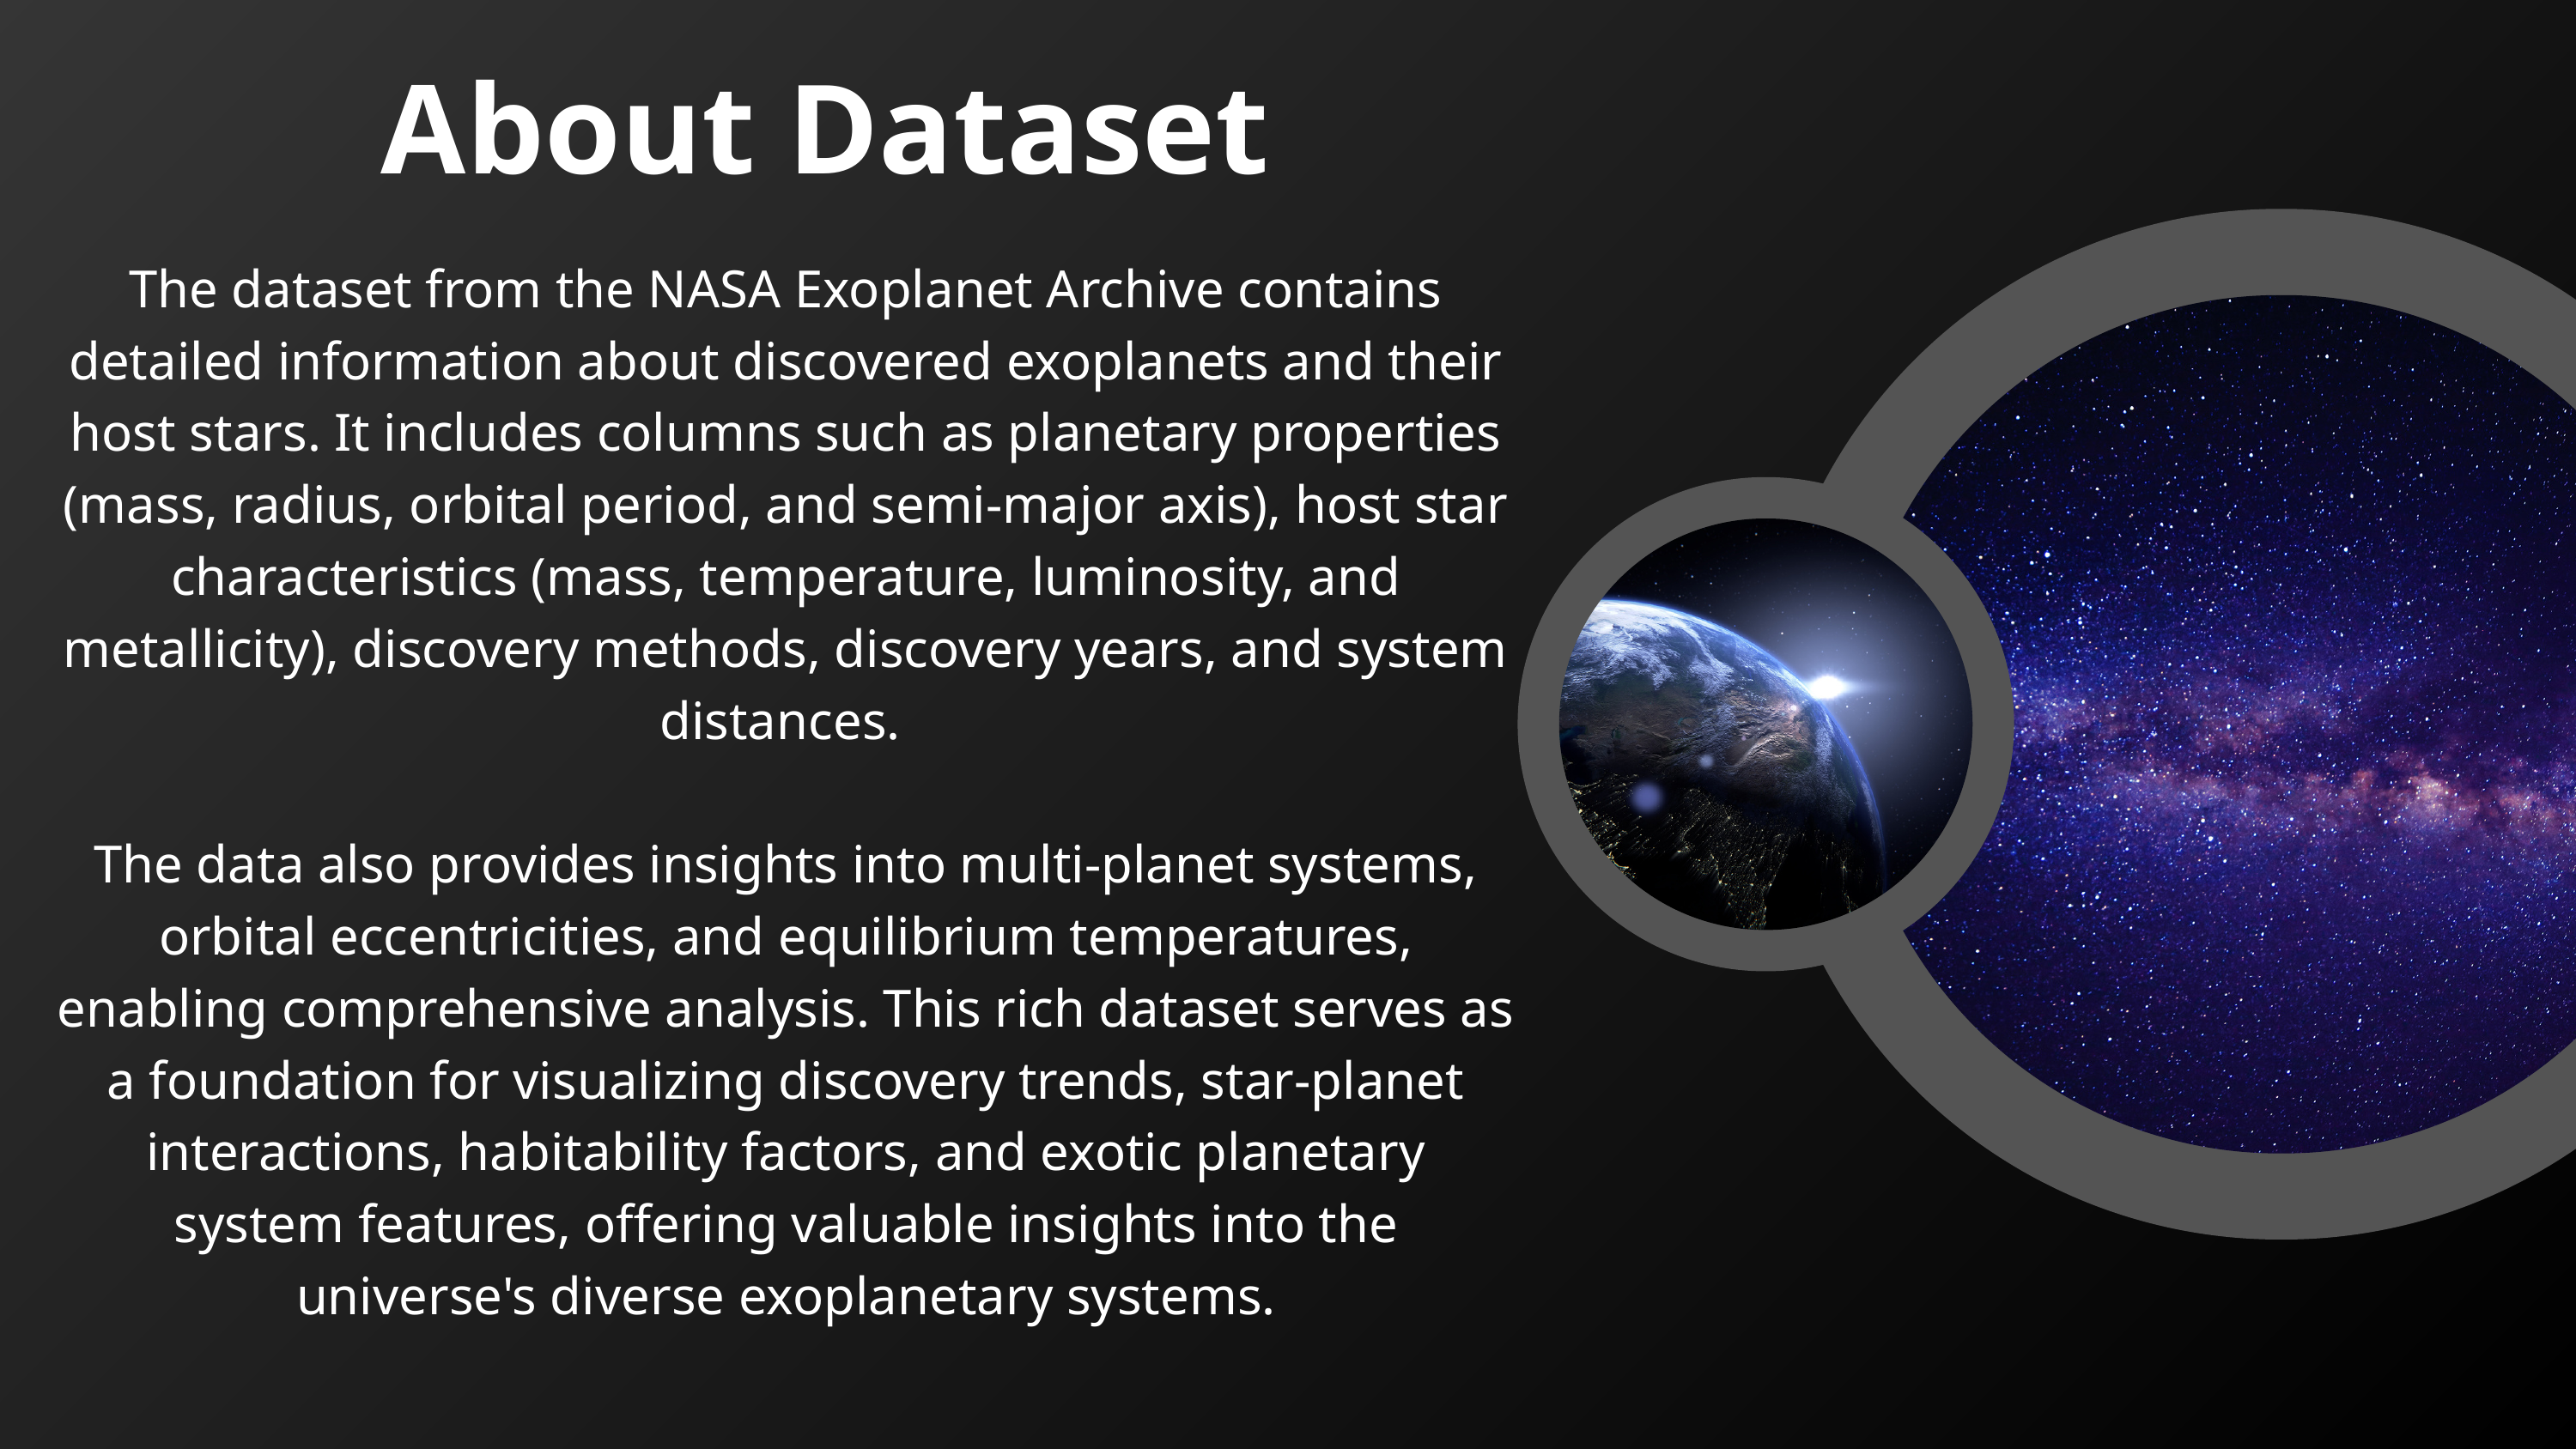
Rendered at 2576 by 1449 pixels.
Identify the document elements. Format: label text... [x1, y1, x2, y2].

text_box About Dataset [381, 53, 1288, 198]
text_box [1518, 476, 2014, 972]
text_box The dataset from the NASA Exoplanet Archive contains detailed information about discovered exoplanets and their host stars. It includes columns such as planetary properties (mass, radius, orbital period, and semi-major axis), host star characteristics (mass, temperature, luminosity, and metallicity), discovery methods, discovery years, and system distances. The data also provides insights into multi-planet systems, orbital eccentricities, and equilibrium temperatures, enabling comprehensive analysis. This rich dataset serves as a foundation for visualizing discovery trends, star-planet interactions, habitability factors, and exotic planetary system features, offering valuable insights into the universe's diverse exoplanetary systems. [55, 246, 1519, 1325]
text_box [1765, 209, 2576, 1240]
